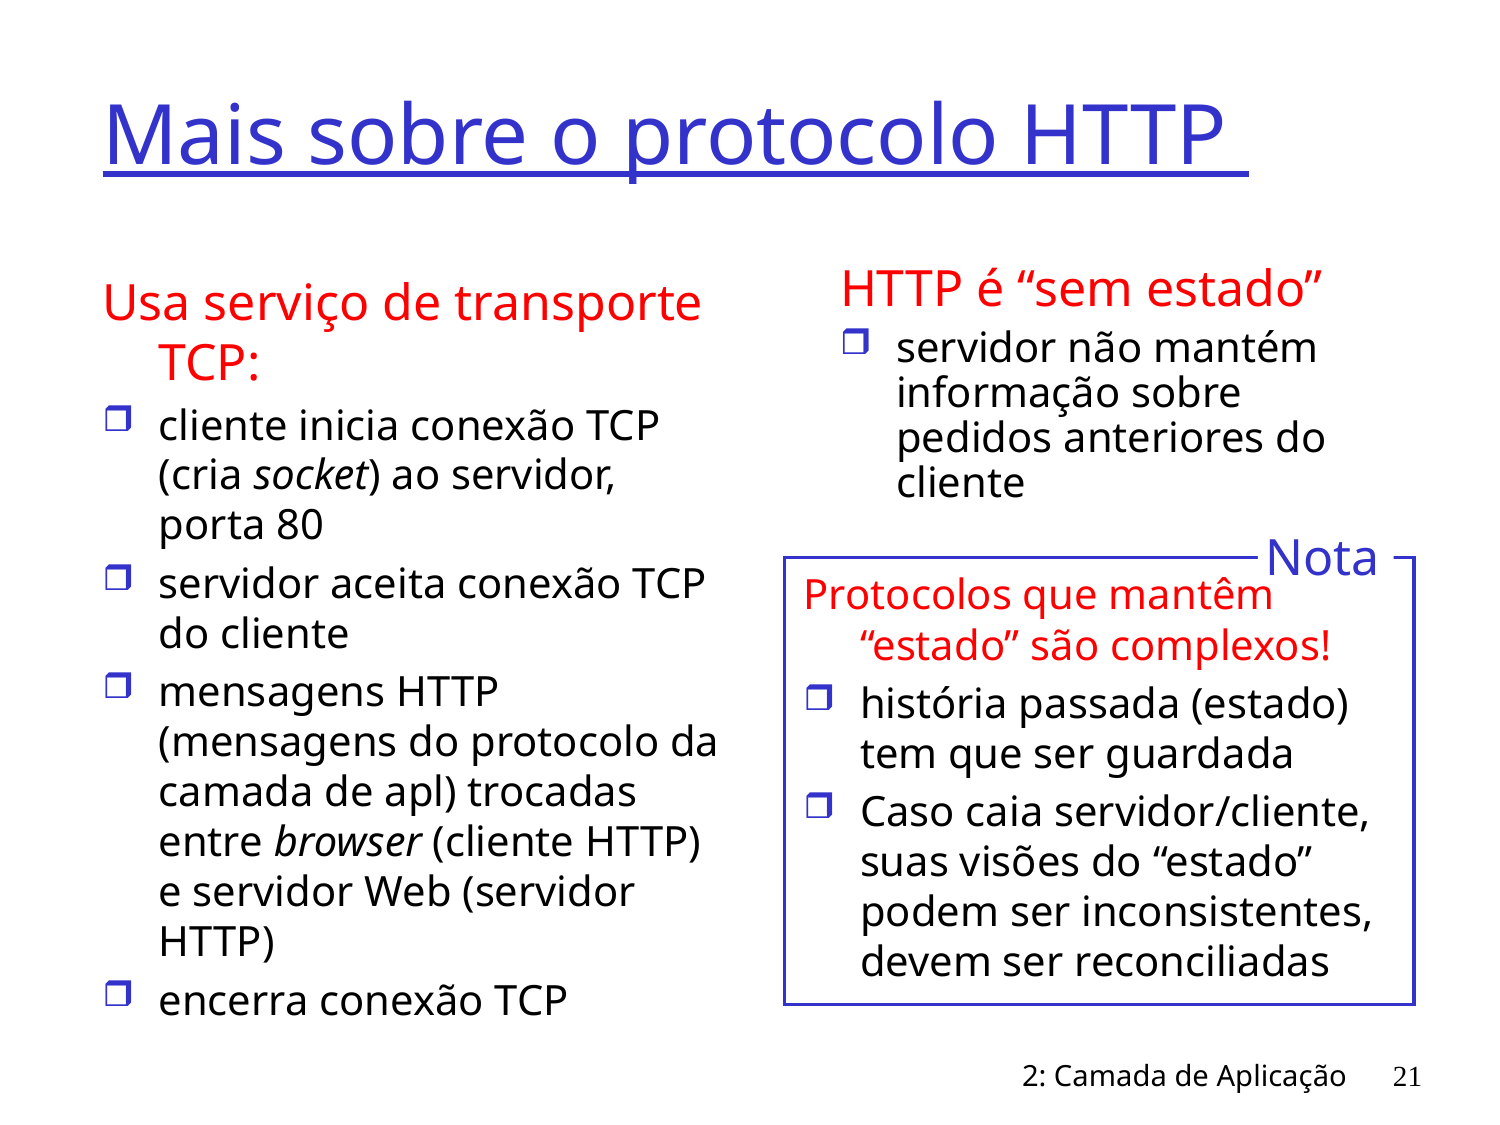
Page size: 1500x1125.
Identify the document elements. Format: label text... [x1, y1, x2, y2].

slide_number 21 [1362, 1049, 1438, 1125]
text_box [784, 518, 1415, 1029]
list HTTP é “sem estado” servidor não mantém informação sobre pedidos anteriores do cliente [824, 255, 1372, 505]
list Usa serviço de transporte TCP: cliente inicia conexão TCP (cria socket) ao servidor, porta 80 servidor aceita conexão TCP do cliente mensagens HTTP (mensagens do protocolo da camada de apl) trocadas entre browser (cliente HTTP) e servidor Web (servidor HTTP) encerra conexão TCP [87, 262, 740, 1026]
title Mais sobre o protocolo HTTP [87, 37, 1363, 226]
footer 2: Camada de Aplicação [887, 1049, 1362, 1125]
